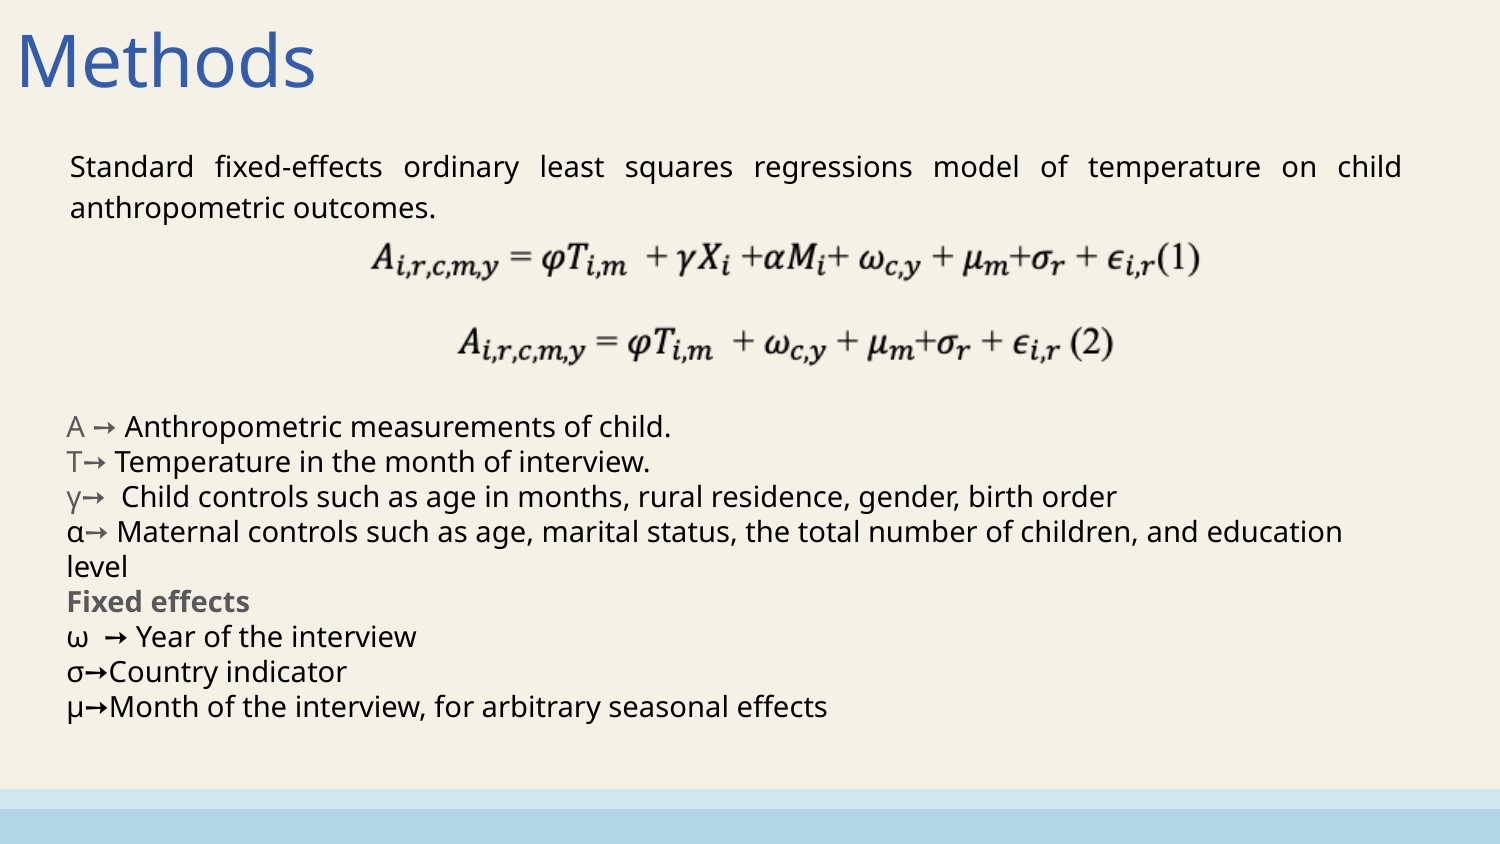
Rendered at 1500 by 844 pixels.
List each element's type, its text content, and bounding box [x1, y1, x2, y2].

picture [54, 196, 1500, 451]
title Methods [0, 0, 1264, 94]
text_box A ➙ Anthropometric measurements of child. T➙ Temperature in the month of interview. γ➙ Child controls such as age in months, rural residence, gender, birth order α➙ Maternal controls such as age, marital status, the total number of children, and education level Fixed effects ω ➙ Year of the interview σ➙Country indicator μ➙Month of the interview, for arbitrary seasonal effects [51, 456, 1422, 739]
text_box Standard fixed-effects ordinary least squares regressions model of temperature on child anthropometric outcomes. [54, 128, 1419, 196]
